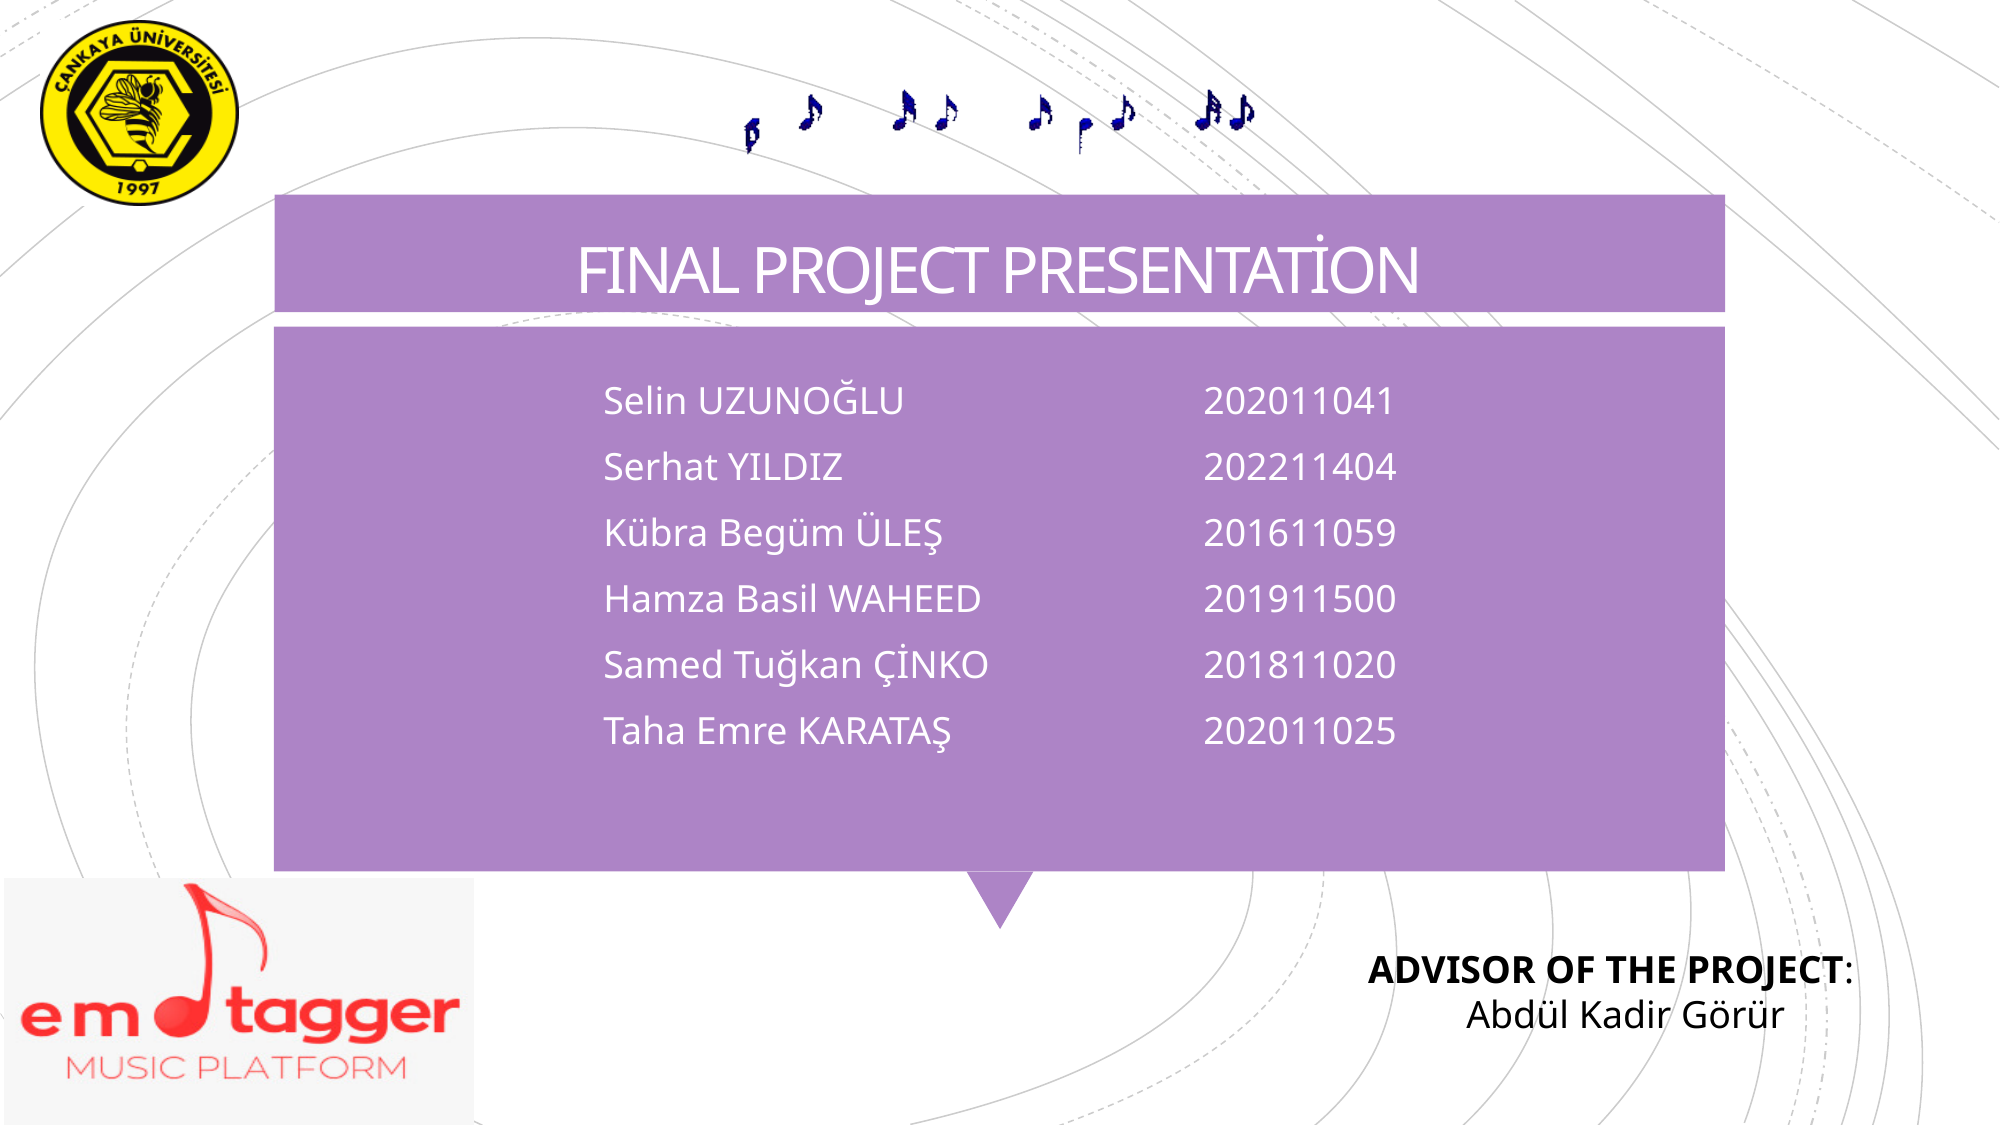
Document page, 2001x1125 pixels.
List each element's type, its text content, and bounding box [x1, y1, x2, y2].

picture [727, 69, 1272, 158]
text_box ADVISOR OF THE PROJECT: Abdül Kadir Görür [1268, 938, 1955, 1088]
picture [40, 20, 240, 207]
picture [4, 877, 474, 1125]
subtitle Selin UZUNOĞLU 202011041 Serhat YILDIZ 202211404 Kübra Begüm ÜLEŞ 201611059 Hamza Basil WAHEED 201911500 Samed Tuğkan ÇİNKO 201811020 Taha Emre KARATAŞ 202011025 [288, 377, 1712, 778]
title FINAL PROJECT PRESENTATİON [287, 206, 1712, 307]
